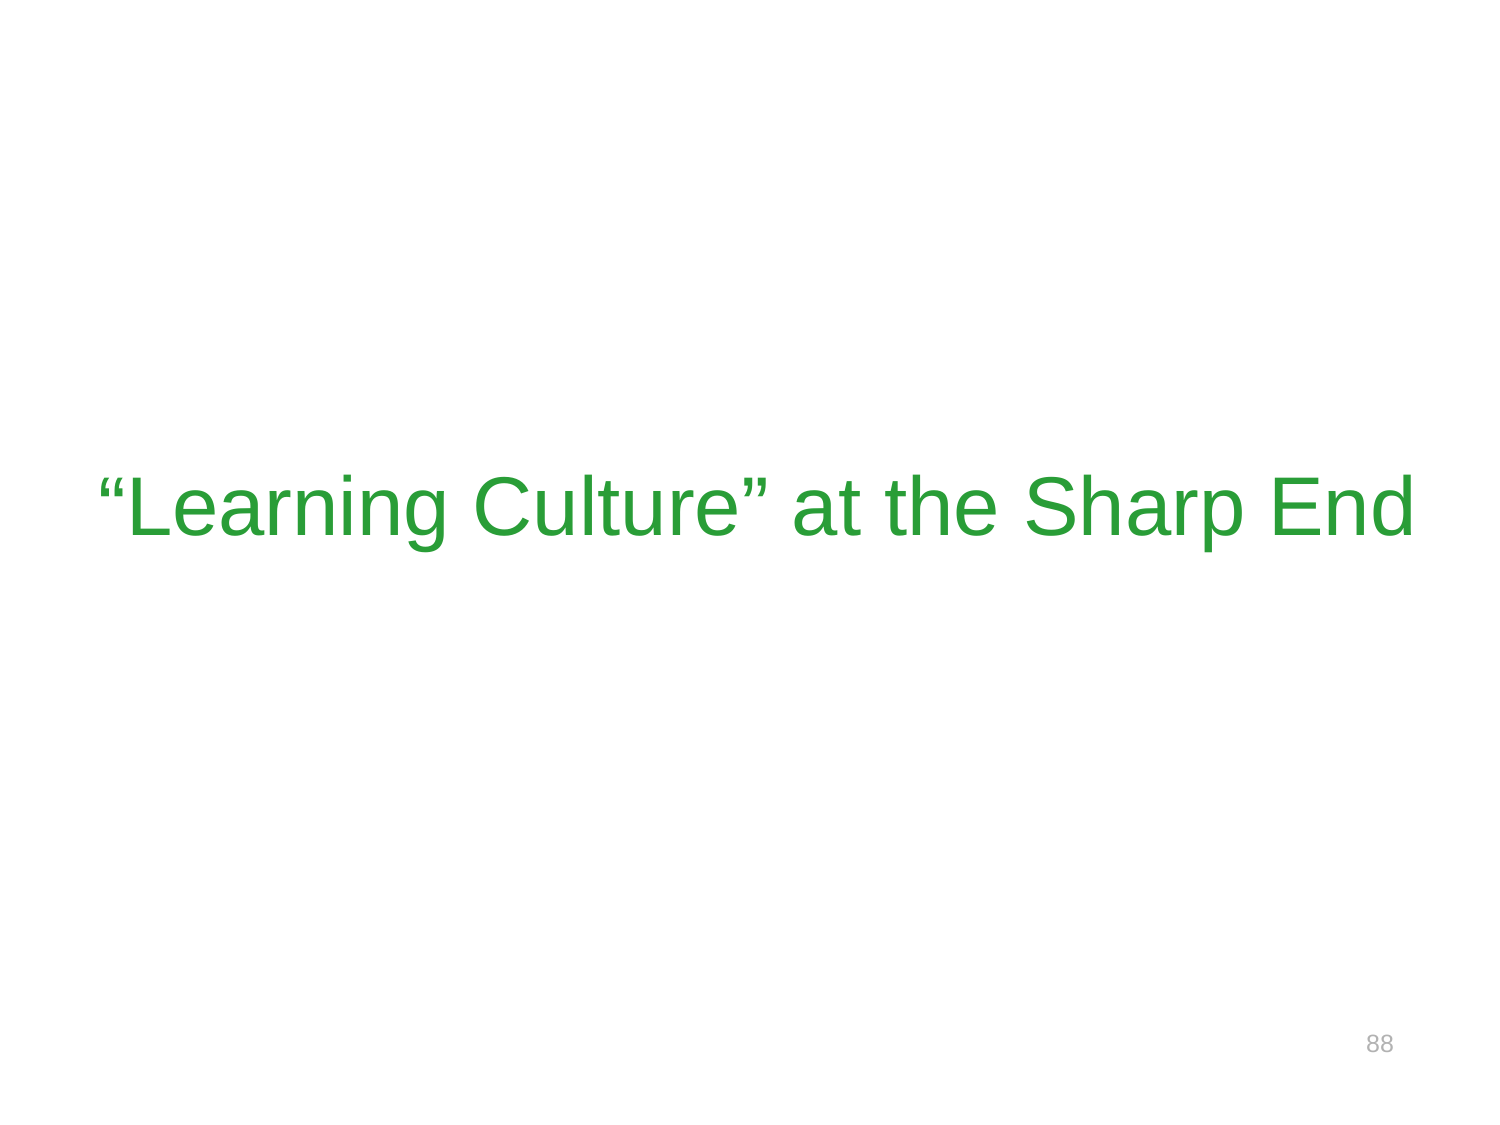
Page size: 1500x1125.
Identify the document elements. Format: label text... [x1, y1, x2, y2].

footer 88 [934, 1012, 1410, 1073]
title “Learning Culture” at the Sharp End [87, 341, 1479, 663]
